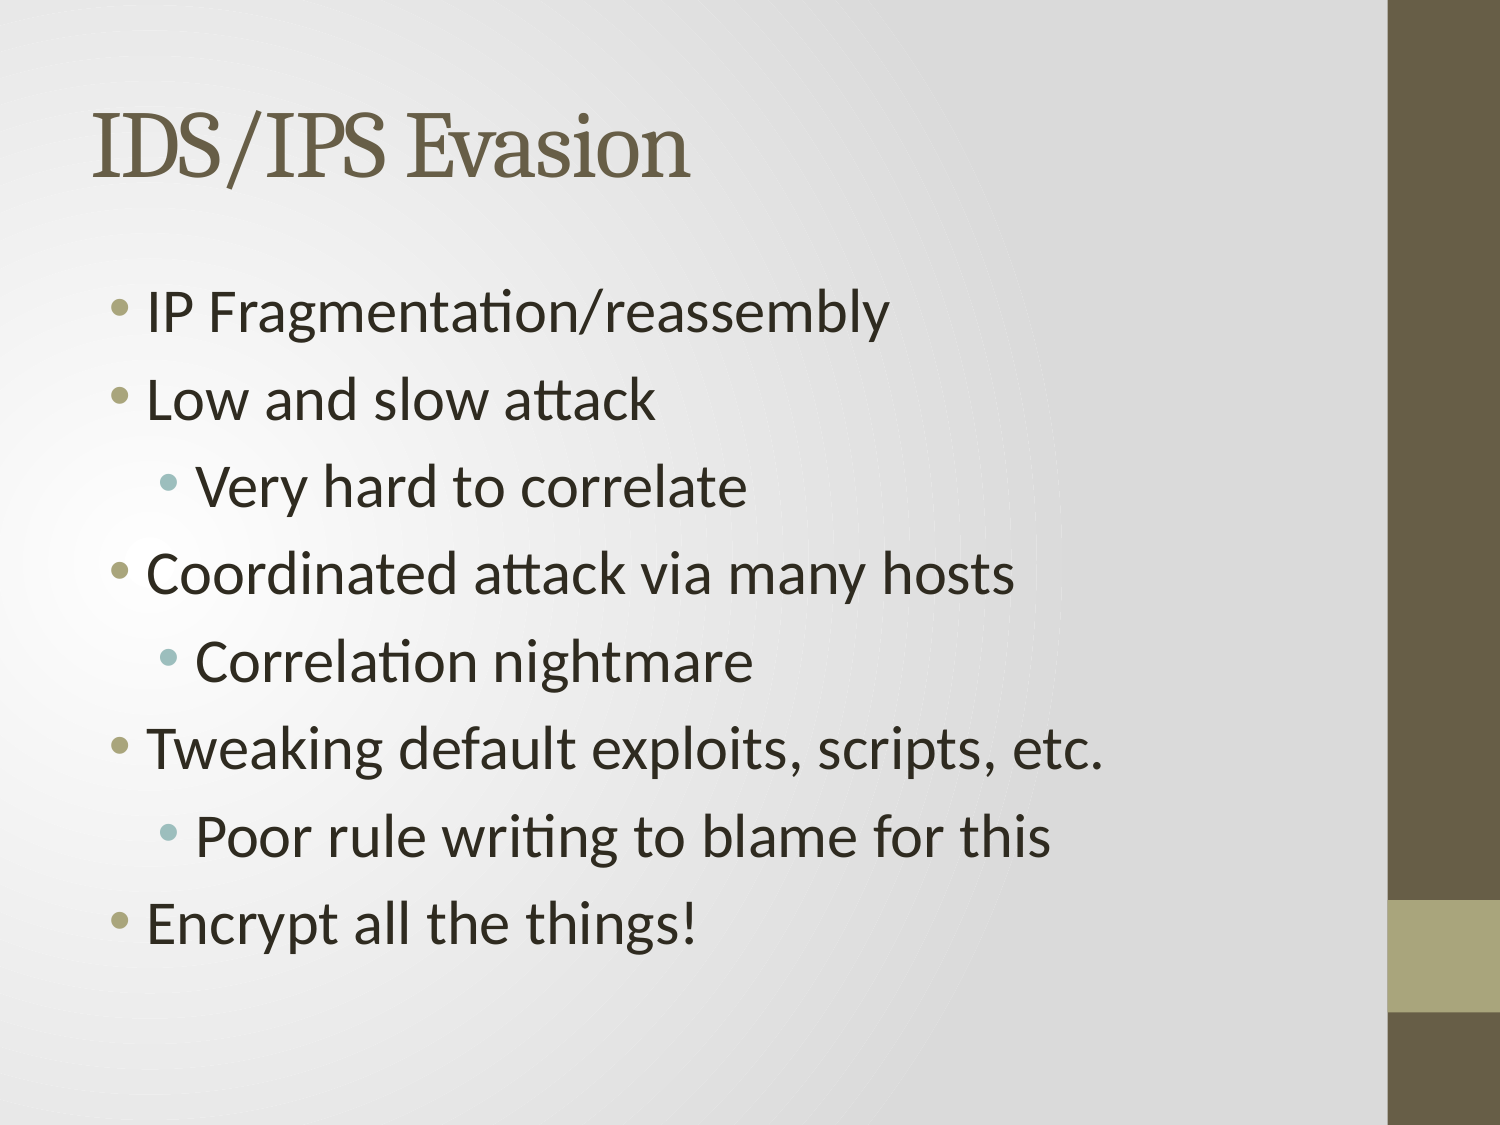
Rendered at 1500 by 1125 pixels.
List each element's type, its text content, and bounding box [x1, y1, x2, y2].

title IDS/IPS Evasion [75, 45, 1325, 233]
list IP Fragmentation/reassembly Low and slow attack Very hard to correlate Coordinated attack via many hosts Correlation nightmare Tweaking default exploits, scripts, etc. Poor rule writing to blame for this Encrypt all the things! [75, 262, 1325, 1050]
